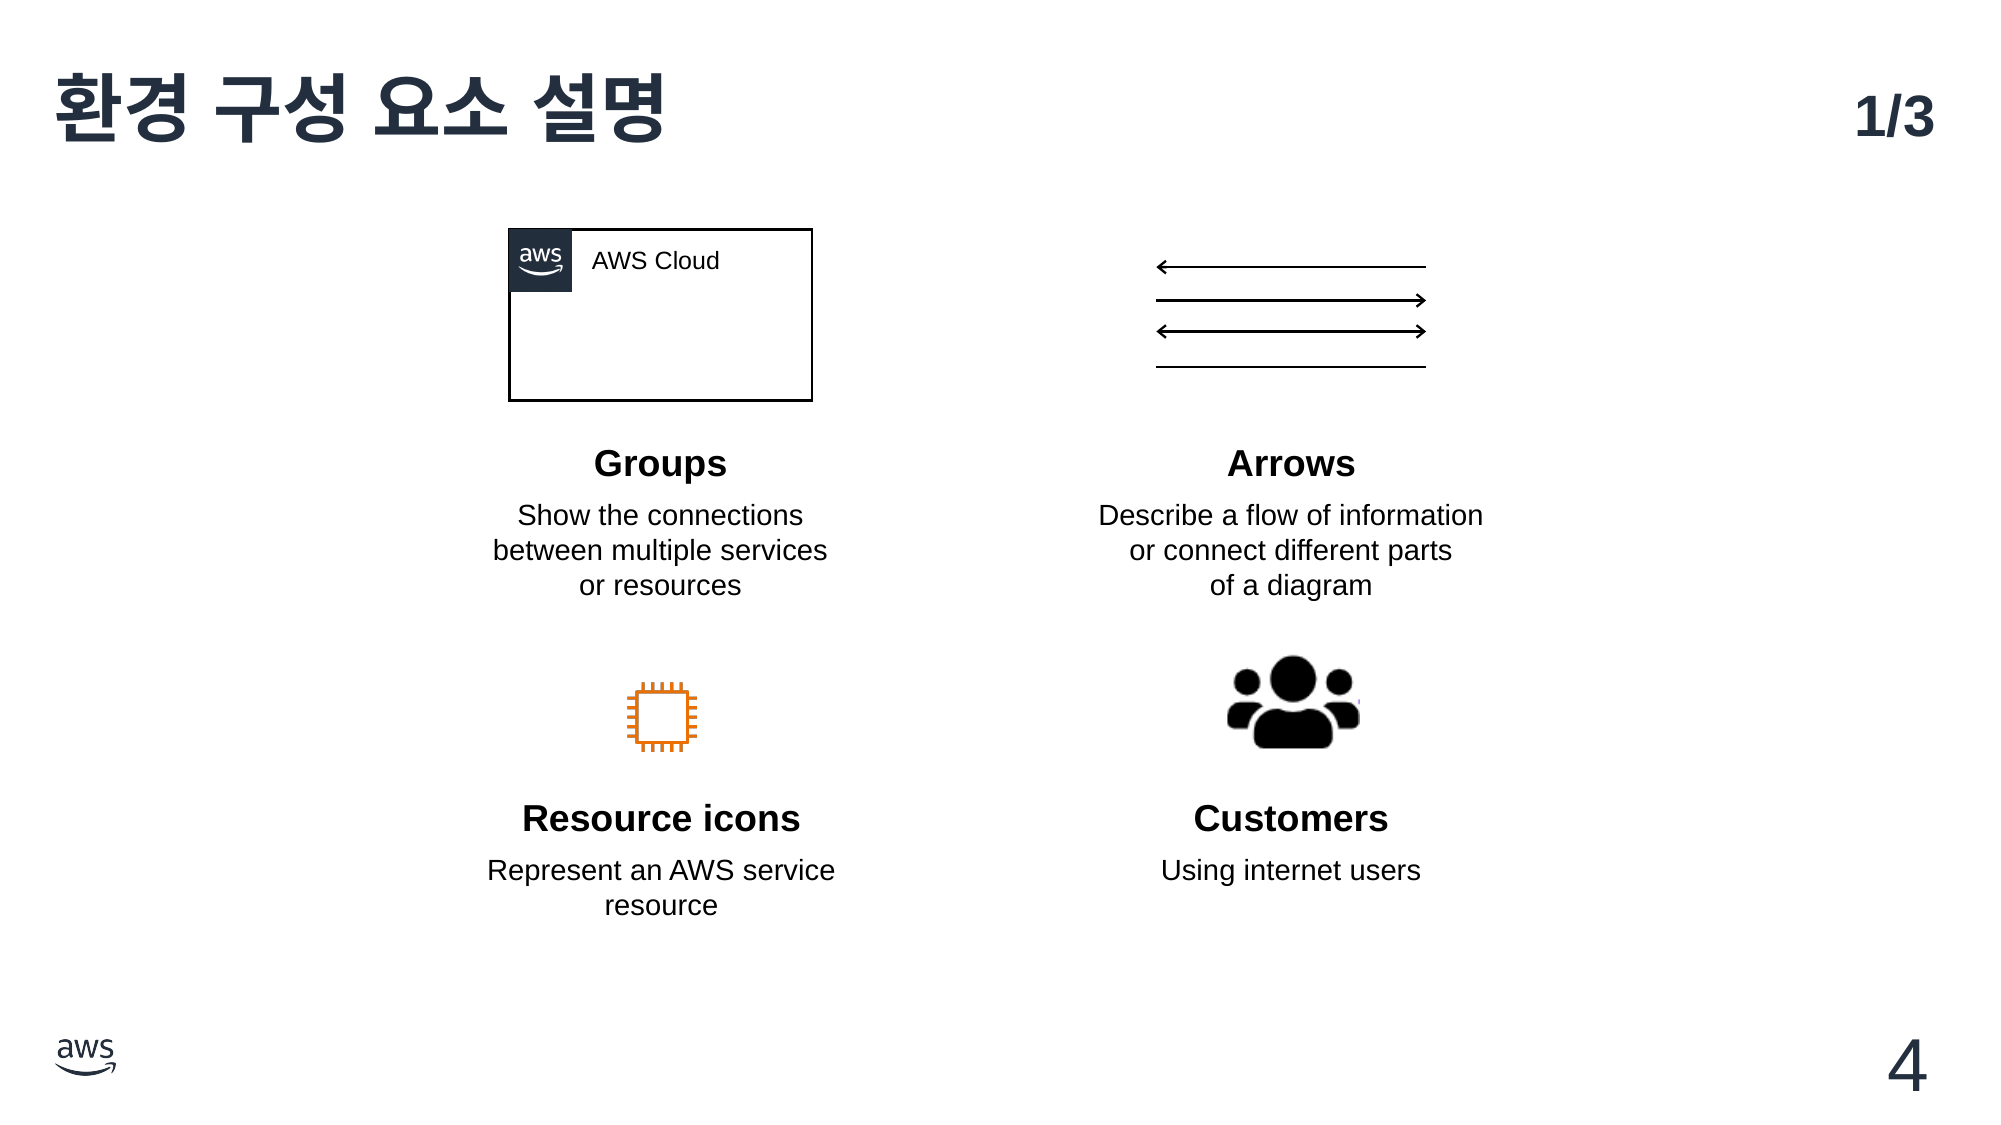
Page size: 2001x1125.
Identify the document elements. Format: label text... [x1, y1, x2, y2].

title 환경 구성 요소 설명 1/3 [39, 59, 1961, 166]
slide_number 4 [1494, 1031, 1945, 1092]
picture [1223, 649, 1360, 755]
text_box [1156, 267, 1427, 367]
text_box Resource icons Represent an AWS service resource [441, 786, 882, 929]
text_box Arrows Describe a flow of information or connect different parts of a diagram [1028, 431, 1554, 609]
text_box Customers Using internet users [1071, 786, 1512, 894]
text_box Groups Show the connections between multiple services or resources [469, 431, 853, 609]
picture [624, 679, 700, 755]
picture [55, 1039, 116, 1076]
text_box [509, 229, 812, 401]
